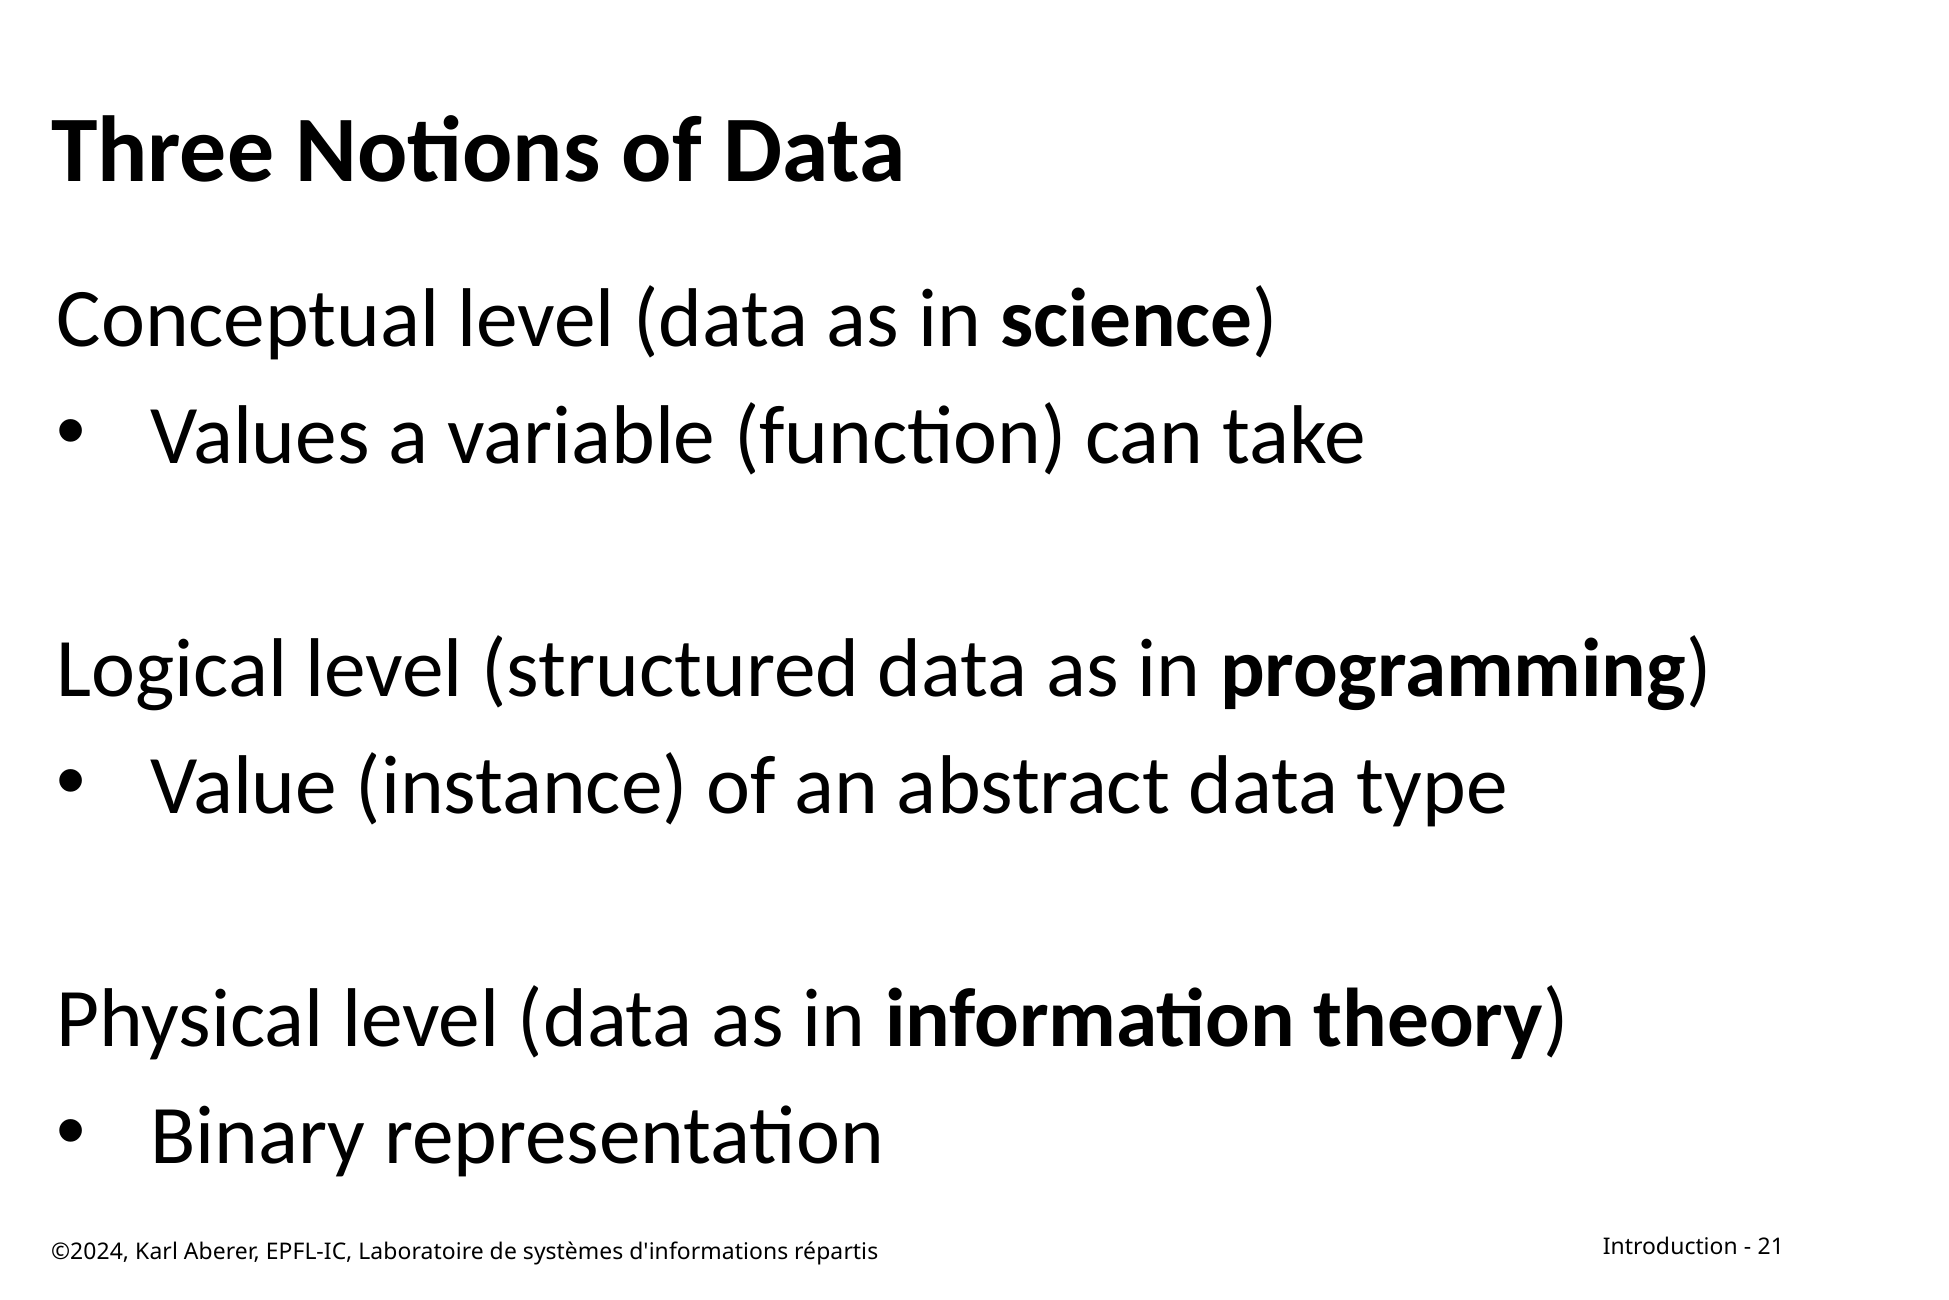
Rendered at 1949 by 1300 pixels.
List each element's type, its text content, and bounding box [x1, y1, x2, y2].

title Three Notions of Data [32, 57, 1803, 232]
list Conceptual level (data as in science) Values a variable (function) can take Logical level (structured data as in programming) Value (instance) of an abstract data type Physical level (data as in information theory) Binary representation [37, 253, 1809, 1208]
footer ©2024, Karl Aberer, EPFL-IC, Laboratoire de systèmes d'informations répartis [32, 1227, 1284, 1271]
